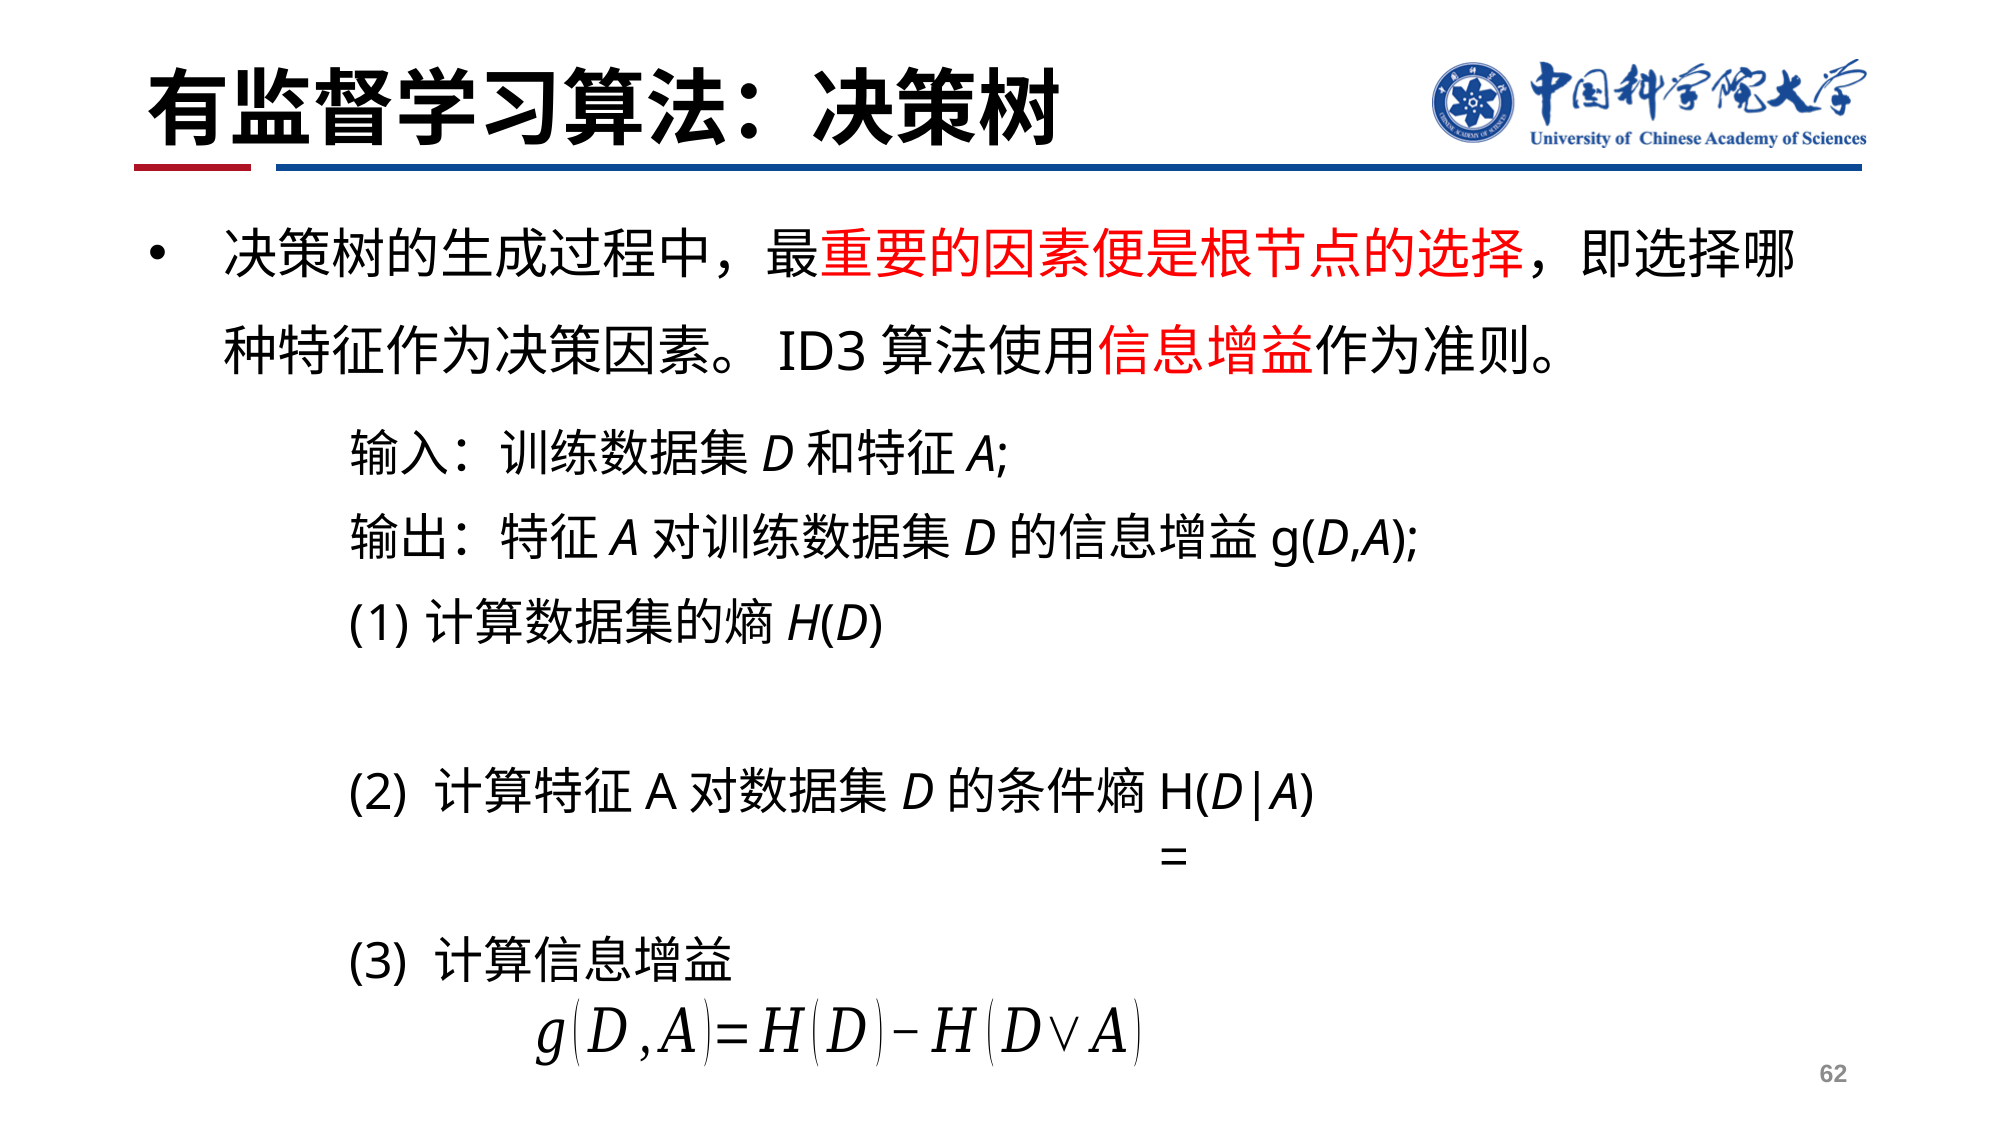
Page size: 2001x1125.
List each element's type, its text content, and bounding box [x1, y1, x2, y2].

picture [1469, 59, 1867, 148]
text_box 决策树的生成过程中，最重要的因素便是根节点的选择，即选择哪种特征作为决策因素。ID3算法使用信息增益作为准则。 [133, 179, 1865, 389]
slide_number 62 [1412, 1042, 1863, 1103]
title 有监督学习算法：决策树 [130, 0, 1469, 163]
text_box 输入：训练数据集D和特征A; 输出：特征A对训练数据集D的信息增益g(D,A); 计算数据集的熵H(D) (2) 计算特征A对数据集D的条件熵H(D|A) (3) 计算信息增益 [334, 401, 1843, 1081]
